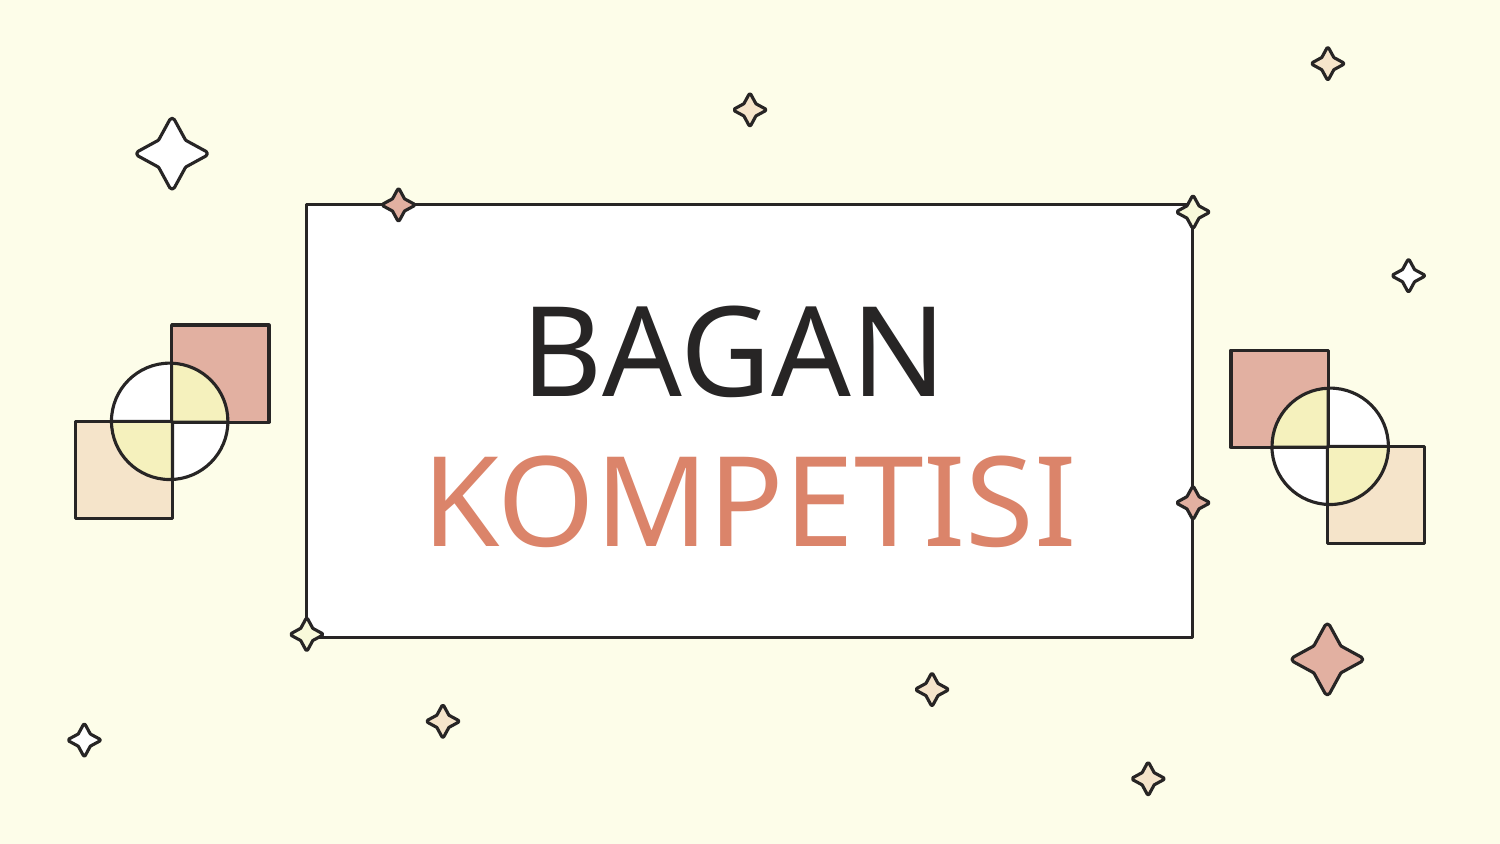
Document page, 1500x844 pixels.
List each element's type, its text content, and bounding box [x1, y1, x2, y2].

text_box [136, 118, 208, 190]
title BAGAN KOMPETISI [306, 203, 1194, 641]
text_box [74, 324, 270, 519]
text_box [1292, 624, 1363, 695]
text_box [1230, 349, 1425, 544]
